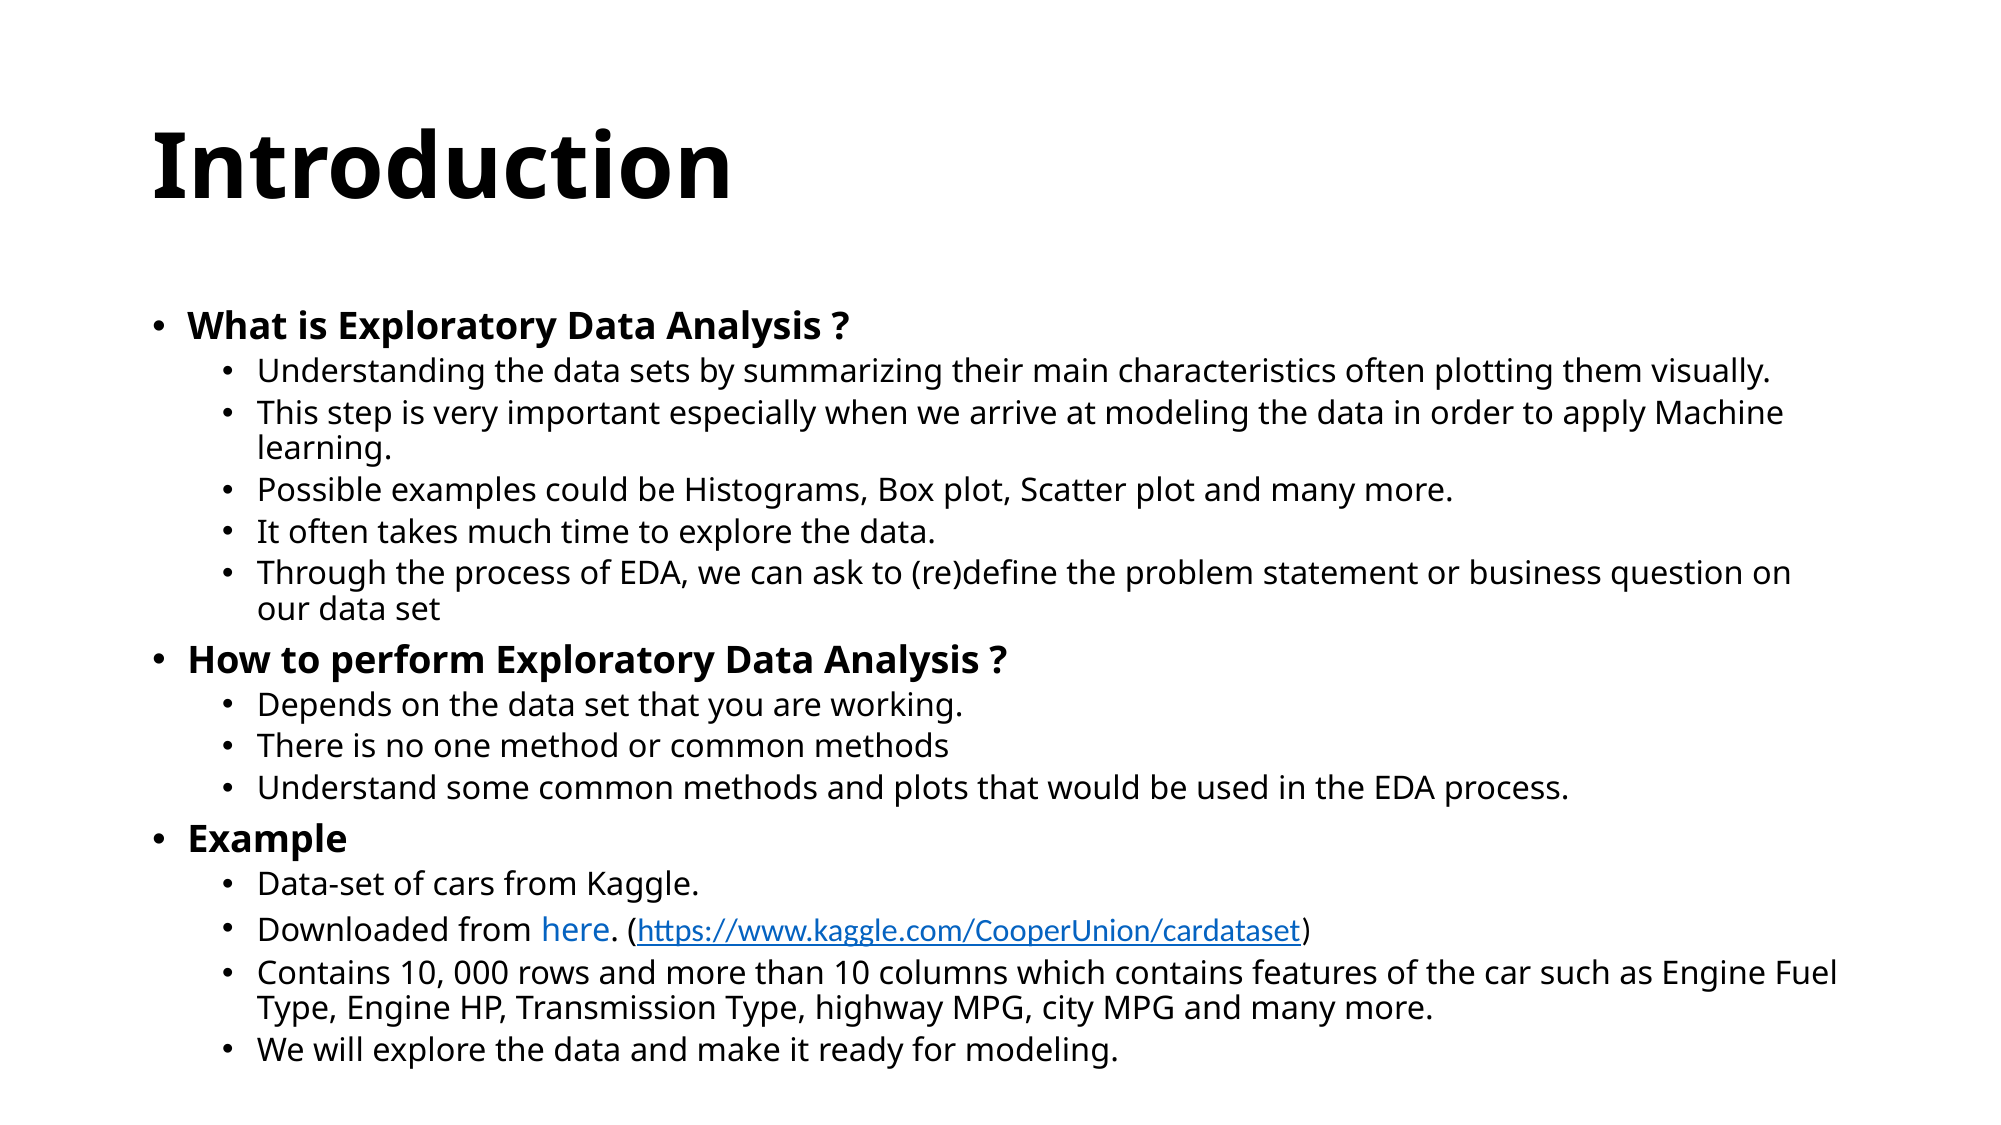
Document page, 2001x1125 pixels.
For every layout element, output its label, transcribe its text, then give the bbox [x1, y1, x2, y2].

title Introduction [137, 59, 1863, 278]
list What is Exploratory Data Analysis ? Understanding the data sets by summarizing their main characteristics often plotting them visually. This step is very important especially when we arrive at modeling the data in order to apply Machine learning. Possible examples could be Histograms, Box plot, Scatter plot and many more. It often takes much time to explore the data. Through the process of EDA, we can ask to (re)define the problem statement or business question on our data set How to perform Exploratory Data Analysis ? Depends on the data set that you are working. There is no one method or common methods Understand some common methods and plots that would be used in the EDA process. Example Data-set of cars from Kaggle. Downloaded from here. (https://www.kaggle.com/CooperUnion/cardataset) Contains 10, 000 rows and more than 10 columns which contains features of the car such as Engine Fuel Type, Engine HP, Transmission Type, highway MPG, city MPG and many more. We will explore the data and make it ready for modeling. [137, 299, 1863, 1080]
